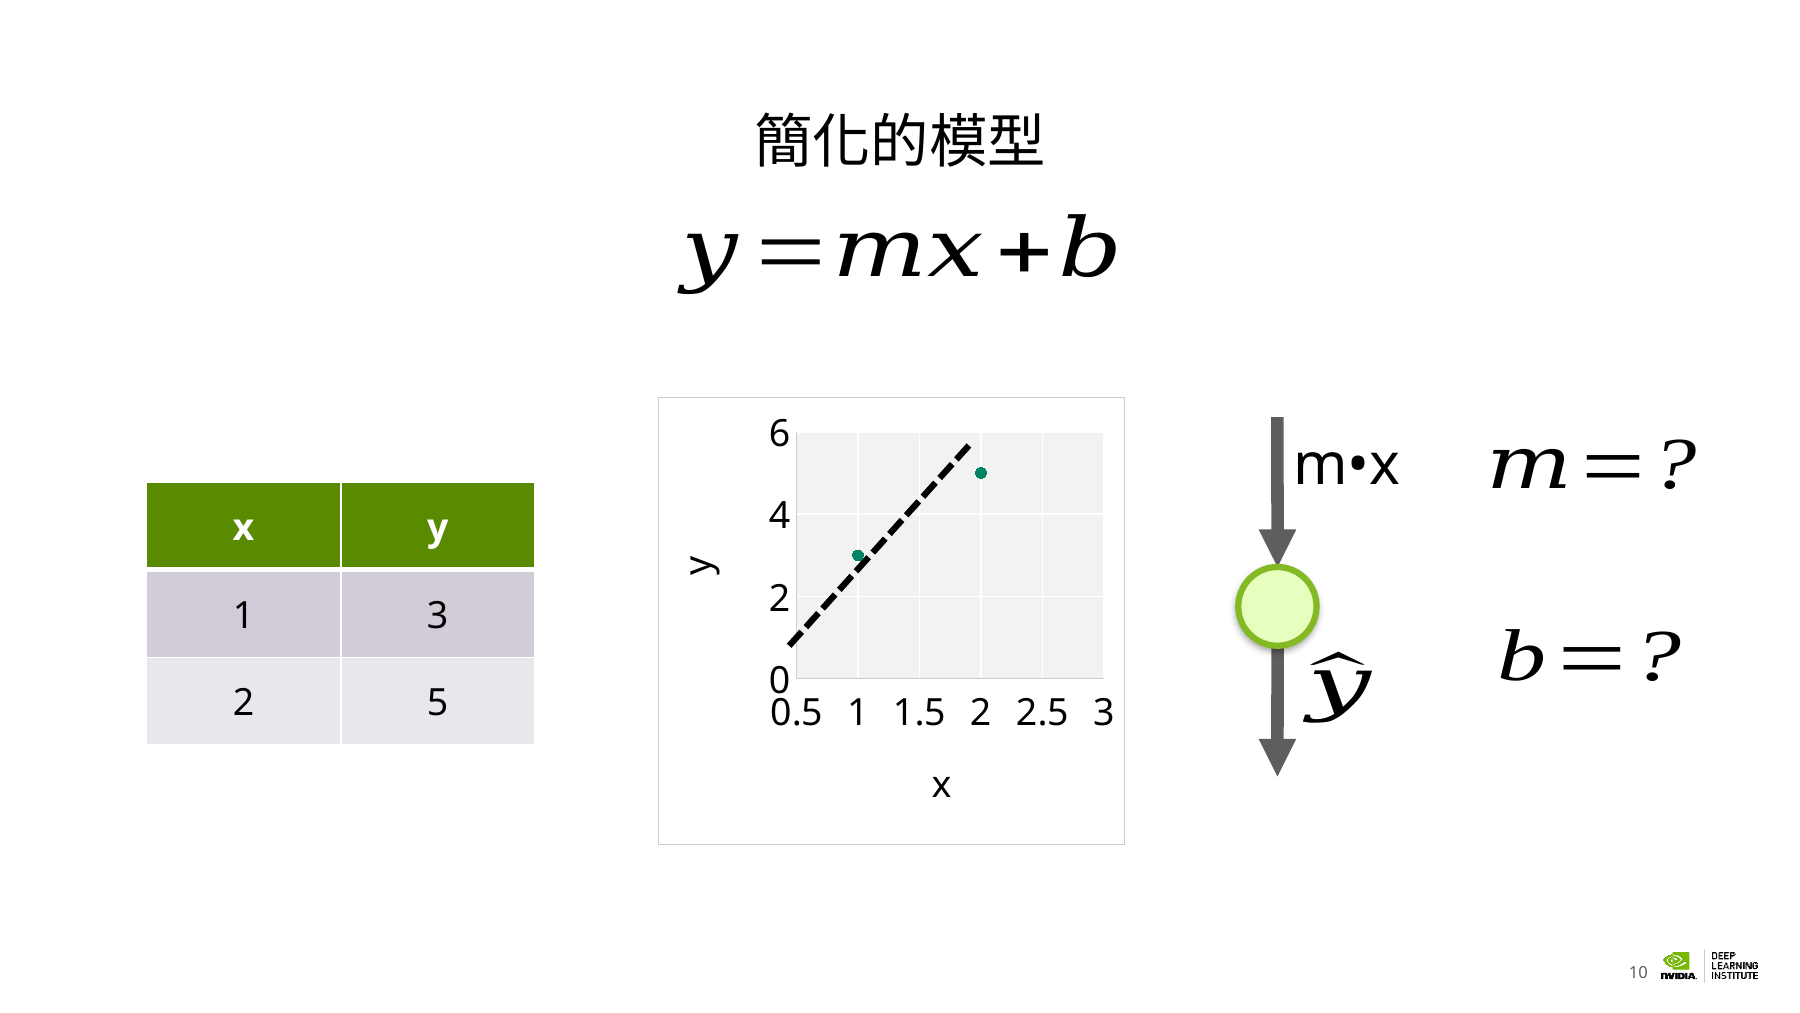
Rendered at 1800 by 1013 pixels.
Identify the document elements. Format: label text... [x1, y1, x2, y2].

table_header y [342, 483, 534, 567]
table_cell 3 [342, 572, 534, 657]
chart [658, 396, 1125, 845]
title 簡化的模型 [81, 85, 1719, 183]
table_cell 1 [147, 572, 340, 657]
picture [1705, 949, 1758, 983]
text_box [1238, 416, 1383, 777]
text_box m•x [1387, 424, 1418, 506]
table_header x [147, 483, 340, 567]
picture [1661, 949, 1704, 983]
table_cell 5 [342, 658, 534, 744]
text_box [788, 444, 971, 646]
table_cell 2 [147, 658, 340, 744]
